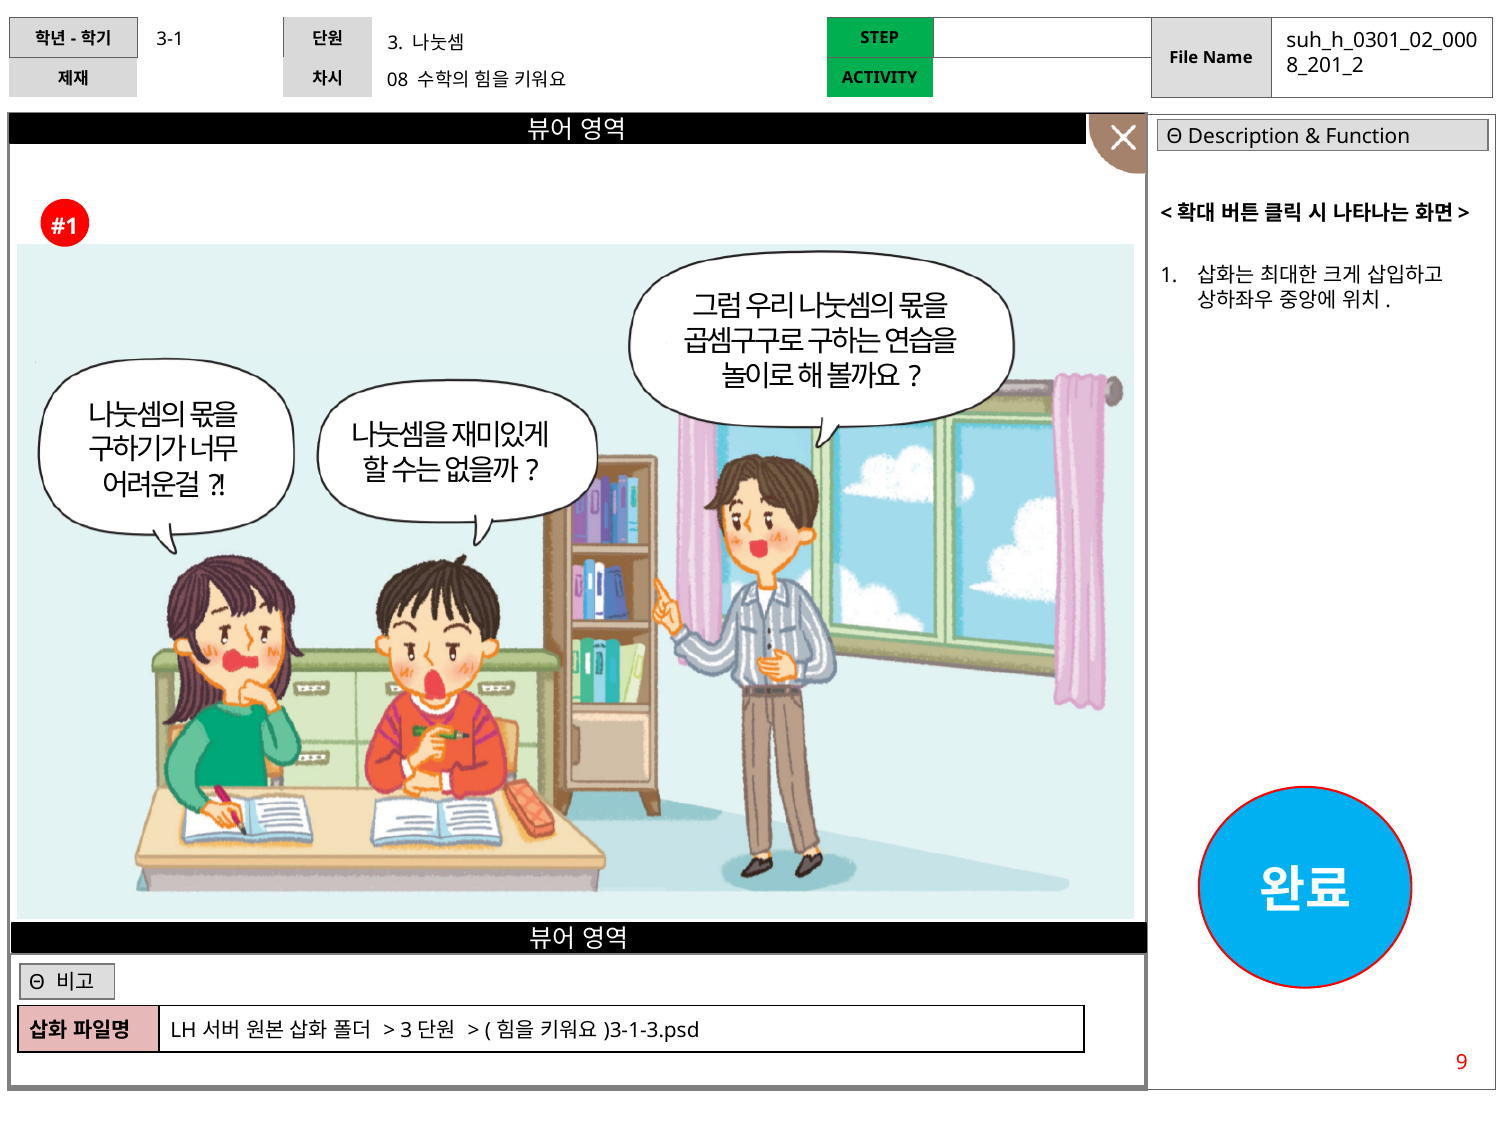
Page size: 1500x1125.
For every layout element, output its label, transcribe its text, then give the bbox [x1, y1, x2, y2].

picture [1086, 114, 1146, 174]
table_header Θ Description & Function [1158, 120, 1487, 150]
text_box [17, 243, 1135, 919]
text_box 08 수학의 힘을 키워요 [372, 60, 821, 96]
text_box 3. 나눗셈 [372, 23, 828, 48]
table_header LH서버 원본 삽화 폴더 > 3단원 > (힘을 키워요)3-1-3.psd [160, 1006, 1083, 1051]
text_box <확대 버튼 클릭 시 나타나는 화면> 삽화는 최대한 크게 삽입하고 상하좌우 중앙에 위치. [1145, 160, 1500, 320]
text_box 완료 [1196, 784, 1414, 990]
text_box #1 [38, 196, 92, 242]
text_box [1145, 320, 1500, 326]
text_box 3-1 [141, 18, 284, 55]
text_box suh_h_0301_02_0008_201_2 [1271, 18, 1500, 84]
table_header 삽화 파일명 [19, 1006, 158, 1051]
